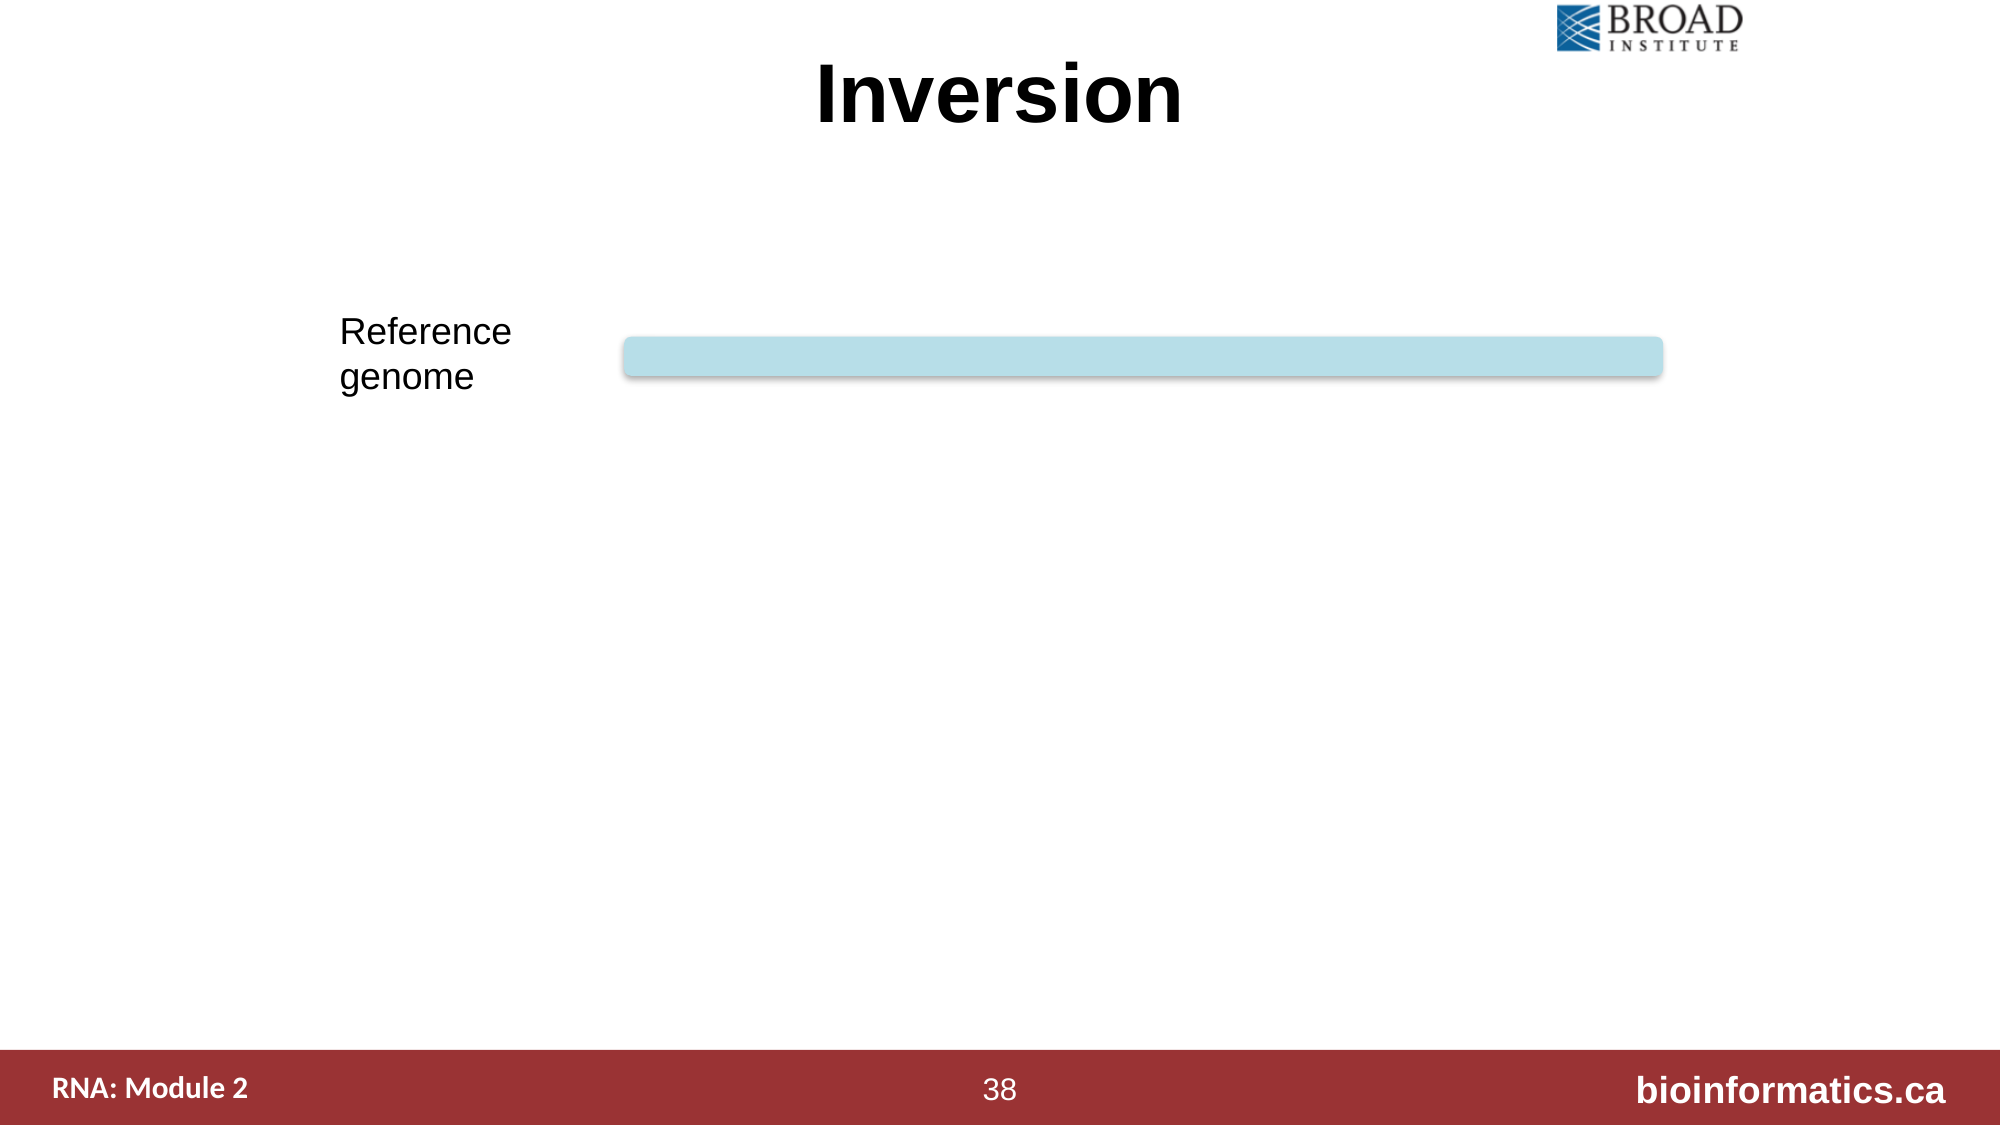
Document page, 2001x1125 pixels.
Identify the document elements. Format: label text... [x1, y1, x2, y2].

text_box [624, 336, 1664, 376]
text_box Reference genome [324, 299, 538, 405]
title Inversion [275, 0, 1725, 183]
picture [1554, 0, 1747, 58]
